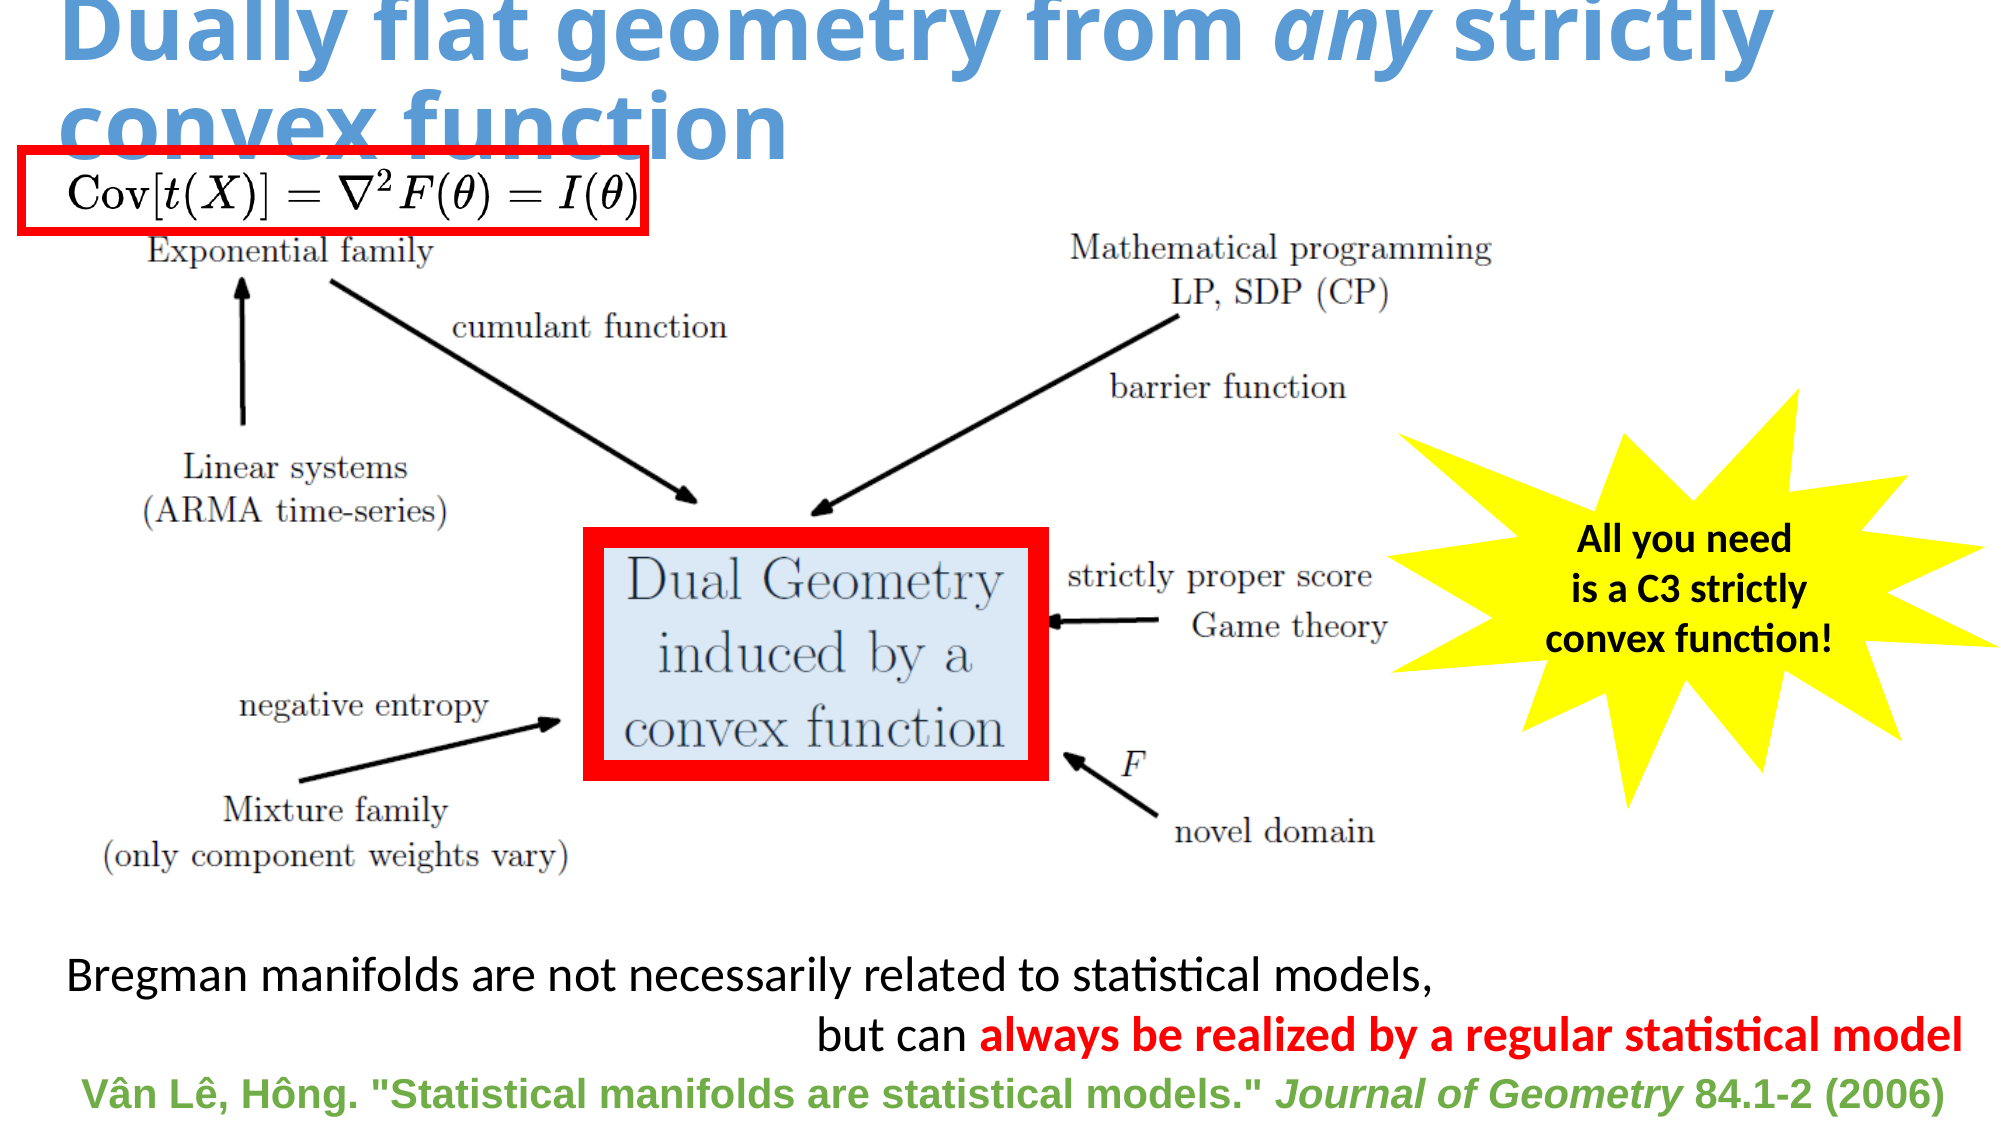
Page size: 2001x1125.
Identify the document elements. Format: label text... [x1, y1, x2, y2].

text_box Vân Lê, Hông. "Statistical manifolds are statistical models." Journal of Geometry 84.1-2 (2006) [66, 1059, 2000, 1125]
title Dually flat geometry from any strictly convex function [42, 0, 2000, 190]
text_box [20, 149, 645, 232]
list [66, 163, 1506, 931]
text_box Bregman manifolds are not necessarily related to statistical models, but can always be realized by a regular statistical model [51, 933, 1980, 1069]
text_box All you need is a C3 strictly convex function! [1506, 385, 2000, 813]
picture [66, 164, 641, 226]
